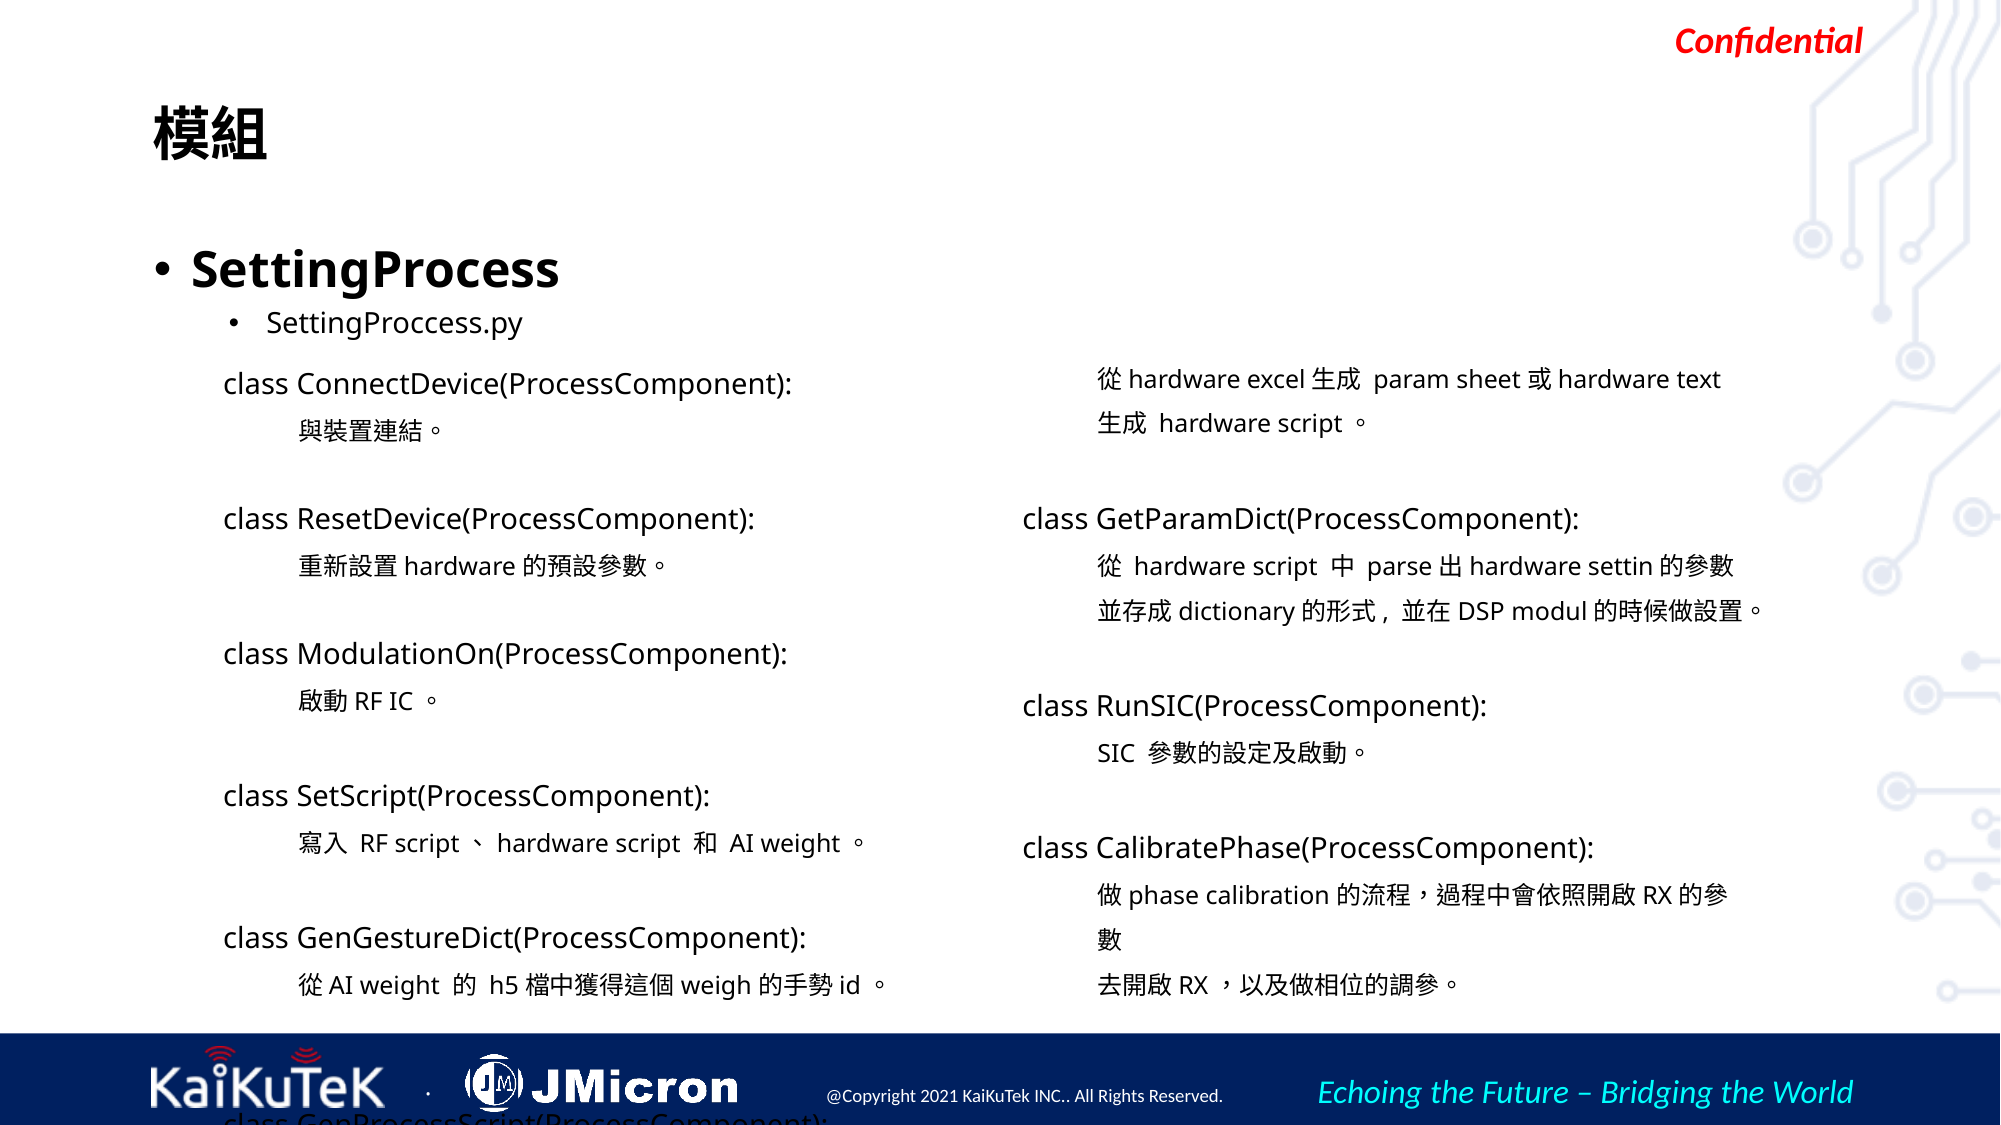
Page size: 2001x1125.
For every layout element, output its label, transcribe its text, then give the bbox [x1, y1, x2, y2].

list SettingProcess SettingProccess.py [138, 236, 1943, 1019]
title 模組 [137, 59, 1863, 215]
text_box class ConnectDevice(ProcessComponent): 與裝置連結。 class ResetDevice(ProcessComponent): 重新設置hardware的預設參數。 class ModulationOn(ProcessComponent): 啟動RF IC。 class SetScript(ProcessComponent): 寫入 RF script、hardware script 和 AI weight。 class GenGestureDict(ProcessComponent): 從AI weight 的 h5檔中獲得這個weigh的手勢id。 class GenProcessScript(ProcessComponent): 從hardware excel生成 param sheet或hardware text生成 hardware script。 class GetParamDict(ProcessComponent): 從 hardware script 中 parse出hardware settin的參數並存成dictionary的形式, 並在DSP modul的時候做設置。 class RunSIC(ProcessComponent): SIC 參數的設定及啟動。 class CalibratePhase(ProcessComponent): 做phase calibration的流程，過程中會依照開啟RX的參數 去開啟RX，以及做相位的調參。 [133, 340, 1762, 1125]
